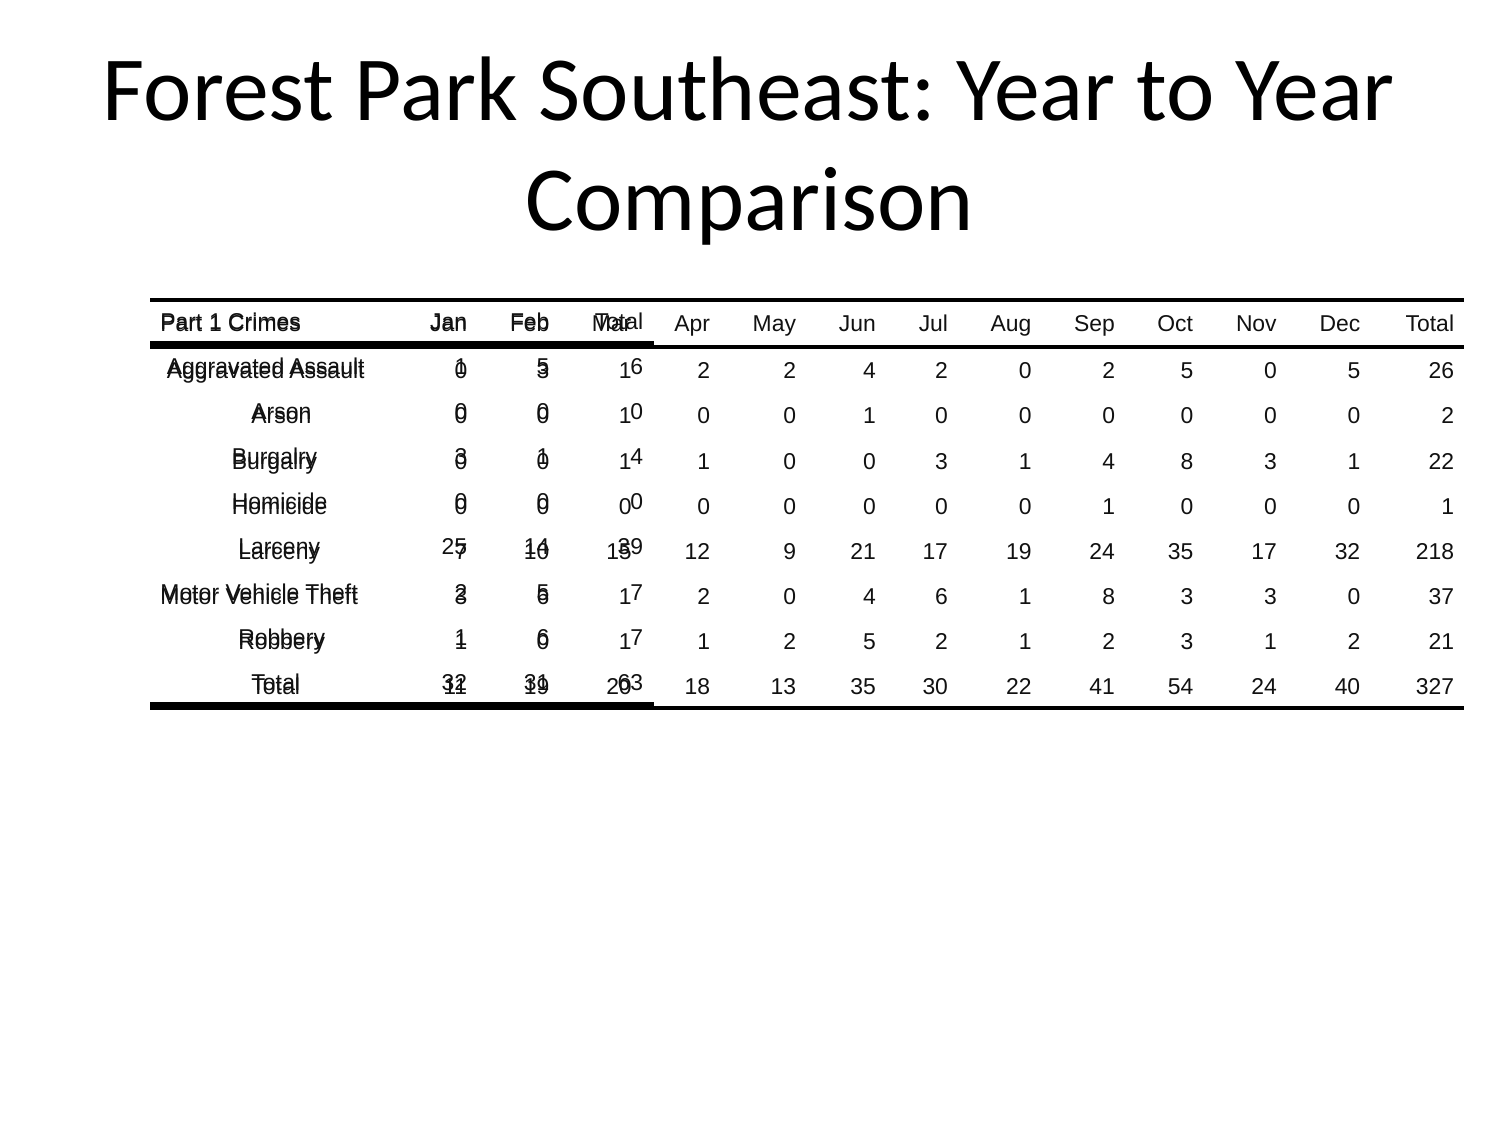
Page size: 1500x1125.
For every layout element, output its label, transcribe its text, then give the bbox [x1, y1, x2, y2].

table_cell 8 [1042, 575, 1125, 618]
table_header Jul [886, 302, 958, 345]
table_cell 2 [886, 618, 958, 665]
table_cell 0 [398, 390, 478, 433]
table_cell 3 [1204, 575, 1287, 618]
table_cell 1 [398, 614, 478, 661]
table_cell Robbery [150, 614, 398, 661]
table_cell 35 [1125, 528, 1204, 575]
table_cell Total [150, 661, 398, 702]
table_cell 2 [1371, 395, 1464, 437]
table_cell 1 [654, 437, 720, 485]
table_cell 2 [720, 618, 807, 665]
table_cell 19 [958, 528, 1042, 575]
table_cell 1 [958, 618, 1042, 665]
table_cell 35 [807, 665, 886, 706]
table_cell 9 [720, 528, 807, 575]
table_header Dec [1287, 302, 1371, 345]
table_cell 0 [478, 480, 560, 523]
table_cell 2 [654, 575, 720, 618]
table_cell 5 [478, 571, 560, 614]
table_cell 2 [654, 349, 720, 395]
table_header Total [560, 302, 654, 341]
table_cell 41 [1042, 665, 1125, 706]
table_cell 24 [1042, 528, 1125, 575]
table_cell 31 [478, 661, 560, 702]
table_cell 0 [1204, 395, 1287, 437]
table_cell 0 [1042, 395, 1125, 437]
table_cell 6 [478, 614, 560, 661]
table_cell 17 [886, 528, 958, 575]
table_cell 1 [807, 395, 886, 437]
table_header Feb [478, 302, 560, 341]
table_cell 3 [398, 433, 478, 480]
table_cell 63 [560, 661, 654, 702]
table_cell 3 [886, 437, 958, 485]
table_cell 21 [807, 528, 886, 575]
table_cell 1 [1204, 618, 1287, 665]
table_cell 0 [958, 395, 1042, 437]
table_cell 4 [807, 575, 886, 618]
table_cell 0 [720, 437, 807, 485]
table_cell 40 [1287, 665, 1371, 706]
table_cell 1 [654, 618, 720, 665]
table_header Part 1 Crimes [150, 302, 398, 341]
table_cell 2 [720, 349, 807, 395]
table_cell 0 [1204, 349, 1287, 395]
table_cell 6 [886, 575, 958, 618]
table_cell 327 [1371, 665, 1464, 706]
table_header Aug [958, 302, 1042, 345]
table_cell 0 [478, 390, 560, 433]
table_cell 0 [654, 485, 720, 528]
table_cell 0 [807, 485, 886, 528]
table_cell 37 [1371, 575, 1464, 618]
table_header Nov [1204, 302, 1287, 345]
table_cell 5 [807, 618, 886, 665]
table_cell 1 [478, 433, 560, 480]
table_cell 39 [560, 523, 654, 571]
table_header Apr [654, 302, 720, 345]
table_cell 0 [720, 485, 807, 528]
table_cell 18 [654, 665, 720, 706]
table_cell 1 [958, 575, 1042, 618]
table_cell 2 [886, 349, 958, 395]
table_cell 3 [1125, 575, 1204, 618]
table_cell Aggravated Assault [150, 345, 398, 390]
table_cell 0 [1125, 395, 1204, 437]
table_cell 5 [1287, 349, 1371, 395]
table_cell 0 [398, 480, 478, 523]
table_cell 24 [1204, 665, 1287, 706]
table_cell 26 [1371, 349, 1464, 395]
table_cell 3 [1125, 618, 1204, 665]
table_cell 4 [560, 433, 654, 480]
table_cell 2 [398, 571, 478, 614]
table_cell 0 [1287, 575, 1371, 618]
table_cell 2 [1287, 618, 1371, 665]
table_cell 0 [886, 485, 958, 528]
table_cell Larceny [150, 523, 398, 571]
table_cell 1 [1042, 485, 1125, 528]
table_cell 218 [1371, 528, 1464, 575]
table_cell 0 [1204, 485, 1287, 528]
table_cell 0 [560, 390, 654, 433]
table_cell 14 [478, 523, 560, 571]
table_cell 4 [807, 349, 886, 395]
table_cell 2 [1042, 618, 1125, 665]
table_header Total [1371, 302, 1464, 345]
table_cell 3 [1204, 437, 1287, 485]
table_cell 4 [1042, 437, 1125, 485]
table_cell 32 [398, 661, 478, 702]
table_cell 12 [654, 528, 720, 575]
table_header May [720, 302, 807, 345]
table_header Jan [398, 302, 478, 341]
table_cell 0 [654, 395, 720, 437]
title Forest Park Southeast: Year to Year Comparison [75, 45, 1425, 233]
table_cell 30 [886, 665, 958, 706]
table_header Sep [1042, 302, 1125, 345]
table_cell Homicide [150, 480, 398, 523]
table_cell 0 [958, 349, 1042, 395]
table_cell 5 [1125, 349, 1204, 395]
table_cell 0 [560, 480, 654, 523]
table_cell 5 [478, 345, 560, 390]
table_cell 0 [1287, 485, 1371, 528]
table_cell 6 [560, 345, 654, 390]
table_cell Arson [150, 390, 398, 433]
table_cell 0 [1125, 485, 1204, 528]
table_cell 54 [1125, 665, 1204, 706]
table_cell 0 [720, 395, 807, 437]
table_header Oct [1125, 302, 1204, 345]
table_cell 0 [807, 437, 886, 485]
table_cell 7 [560, 571, 654, 614]
table_cell 7 [560, 614, 654, 661]
table_cell 25 [398, 523, 478, 571]
table_cell 1 [1371, 485, 1464, 528]
table_cell 1 [1287, 437, 1371, 485]
table_cell 1 [398, 345, 478, 390]
table_cell Motor Vehicle Theft [150, 571, 398, 614]
table_cell 17 [1204, 528, 1287, 575]
table_cell 32 [1287, 528, 1371, 575]
table_cell 13 [720, 665, 807, 706]
table_cell 0 [958, 485, 1042, 528]
table_cell 0 [720, 575, 807, 618]
table_header Jun [807, 302, 886, 345]
table_cell 1 [958, 437, 1042, 485]
table_cell 0 [886, 395, 958, 437]
table_cell Burgalry [150, 433, 398, 480]
table_cell 22 [958, 665, 1042, 706]
table_cell 22 [1371, 437, 1464, 485]
table_cell 21 [1371, 618, 1464, 665]
table_cell 2 [1042, 349, 1125, 395]
table_cell 8 [1125, 437, 1204, 485]
table_cell 0 [1287, 395, 1371, 437]
